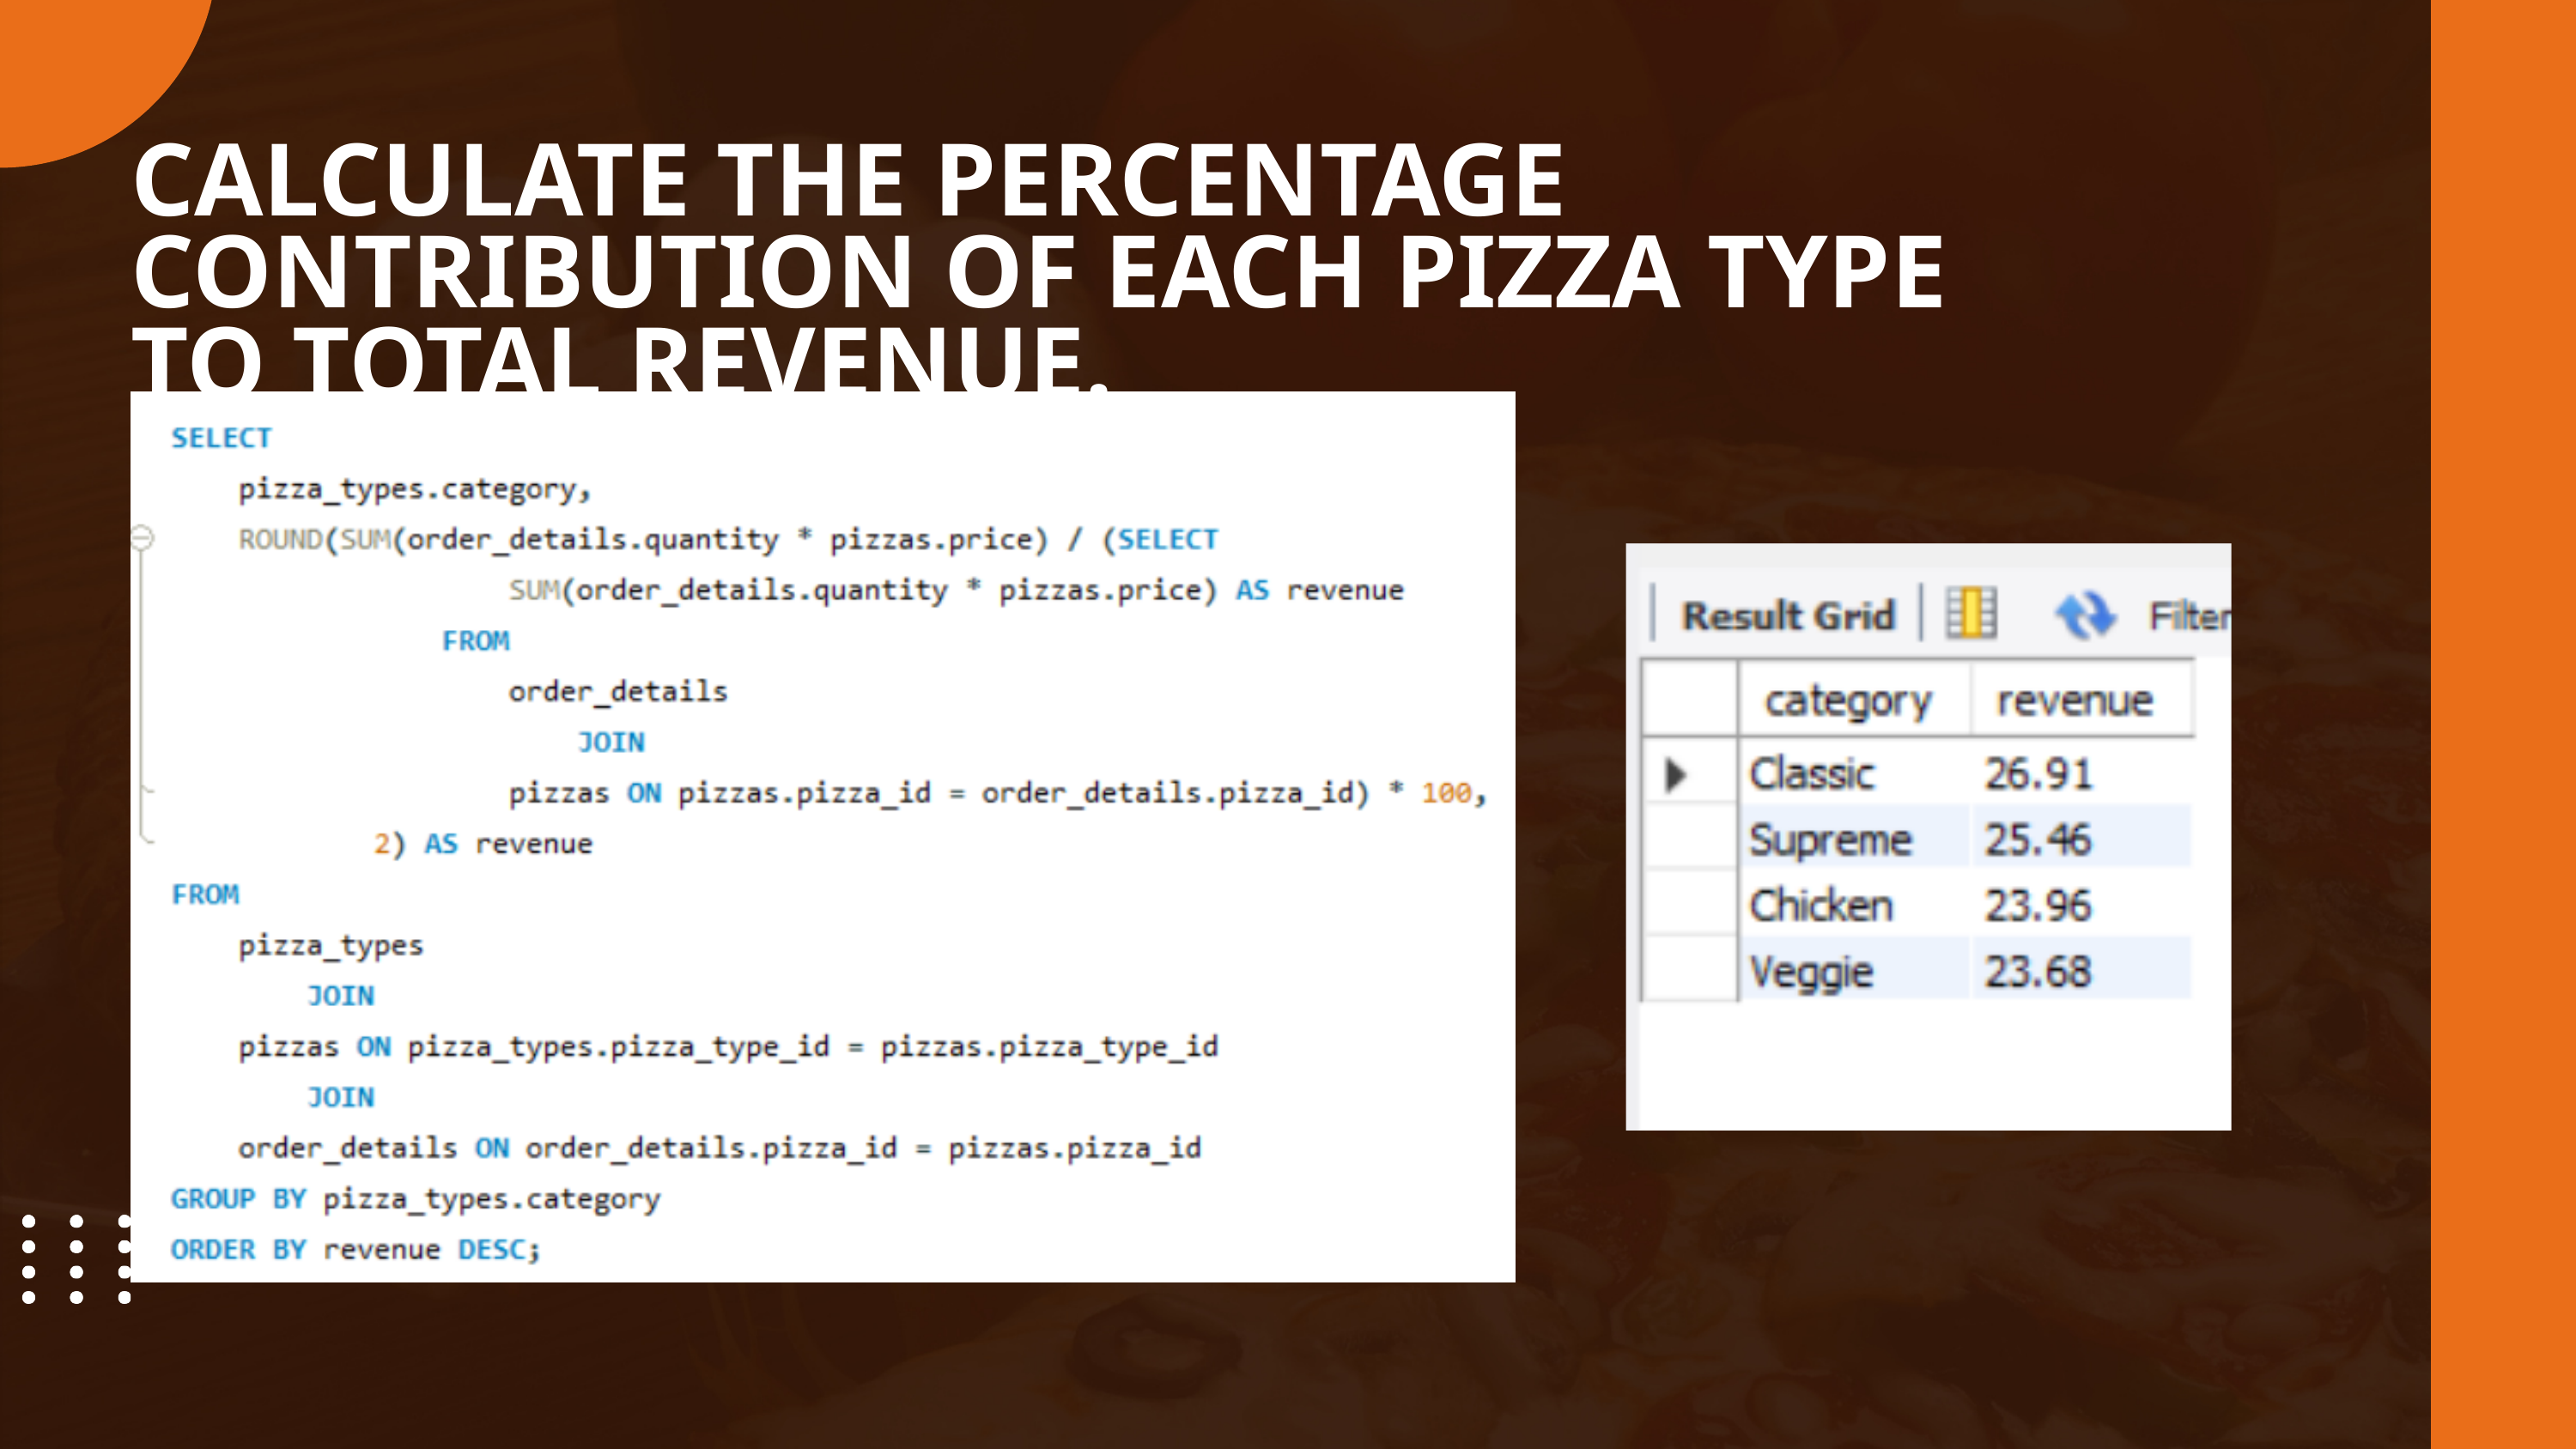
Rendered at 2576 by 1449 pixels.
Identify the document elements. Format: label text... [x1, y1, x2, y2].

text_box [0, 0, 2427, 1449]
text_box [0, 0, 218, 168]
text_box [131, 421, 1516, 1282]
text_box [2431, 0, 2576, 1449]
text_box CALCULATE THE PERCENTAGE CONTRIBUTION OF EACH PIZZA TYPE TO TOTAL REVENUE. [131, 143, 2001, 421]
text_box [1625, 543, 2232, 1131]
text_box [0, 1215, 131, 1304]
